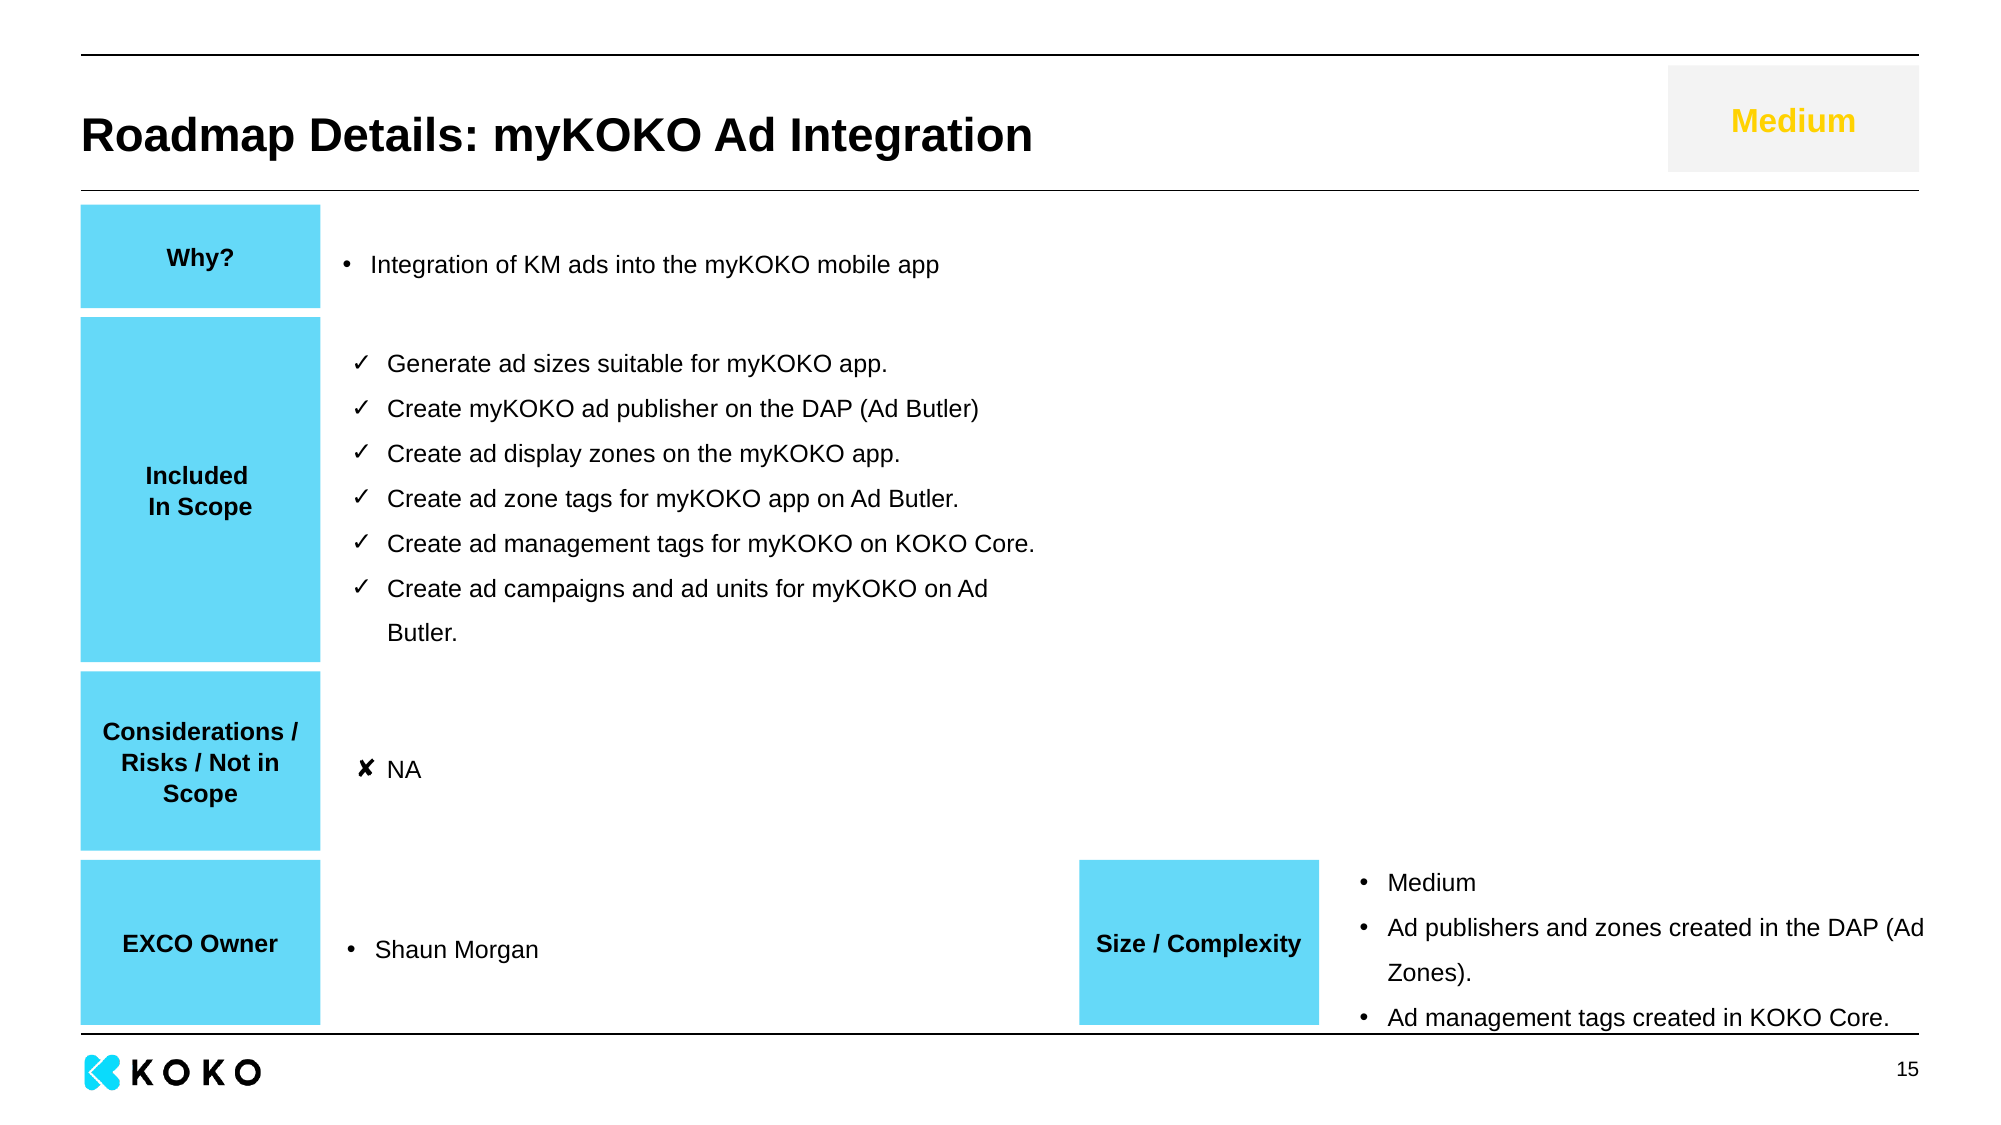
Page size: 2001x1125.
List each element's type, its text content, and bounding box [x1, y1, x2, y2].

text_box Integration of KM ads into the myKOKO mobile app [340, 204, 1911, 309]
text_box Generate ad sizes suitable for myKOKO app. Create myKOKO ad publisher on the DAP (Ad Butler) Create ad display zones on the myKOKO app. Create ad zone tags for myKOKO app on Ad Butler. Create ad management tags for myKOKO on KOKO Core. Create ad campaigns and ad units for myKOKO on Ad Butler. [349, 317, 1044, 663]
text_box Size / Complexity [1079, 859, 1320, 1025]
text_box Medium Ad publishers and zones created in the DAP (Ad Zones). Ad management tags created in KOKO Core. [1357, 859, 1949, 1024]
text_box Shaun Morgan [344, 859, 1055, 1024]
text_box Why? [80, 204, 321, 309]
text_box EXCO Owner [80, 859, 321, 1025]
picture [83, 1051, 263, 1093]
title Roadmap Details: myKOKO Ad Integration [80, 78, 1920, 185]
slide_number ‹#› [1648, 1055, 1920, 1103]
text_box Included In Scope [80, 317, 321, 663]
text_box Medium [1668, 65, 1920, 172]
text_box Considerations / Risks / Not in Scope [80, 671, 321, 851]
text_box NA [349, 671, 1911, 851]
